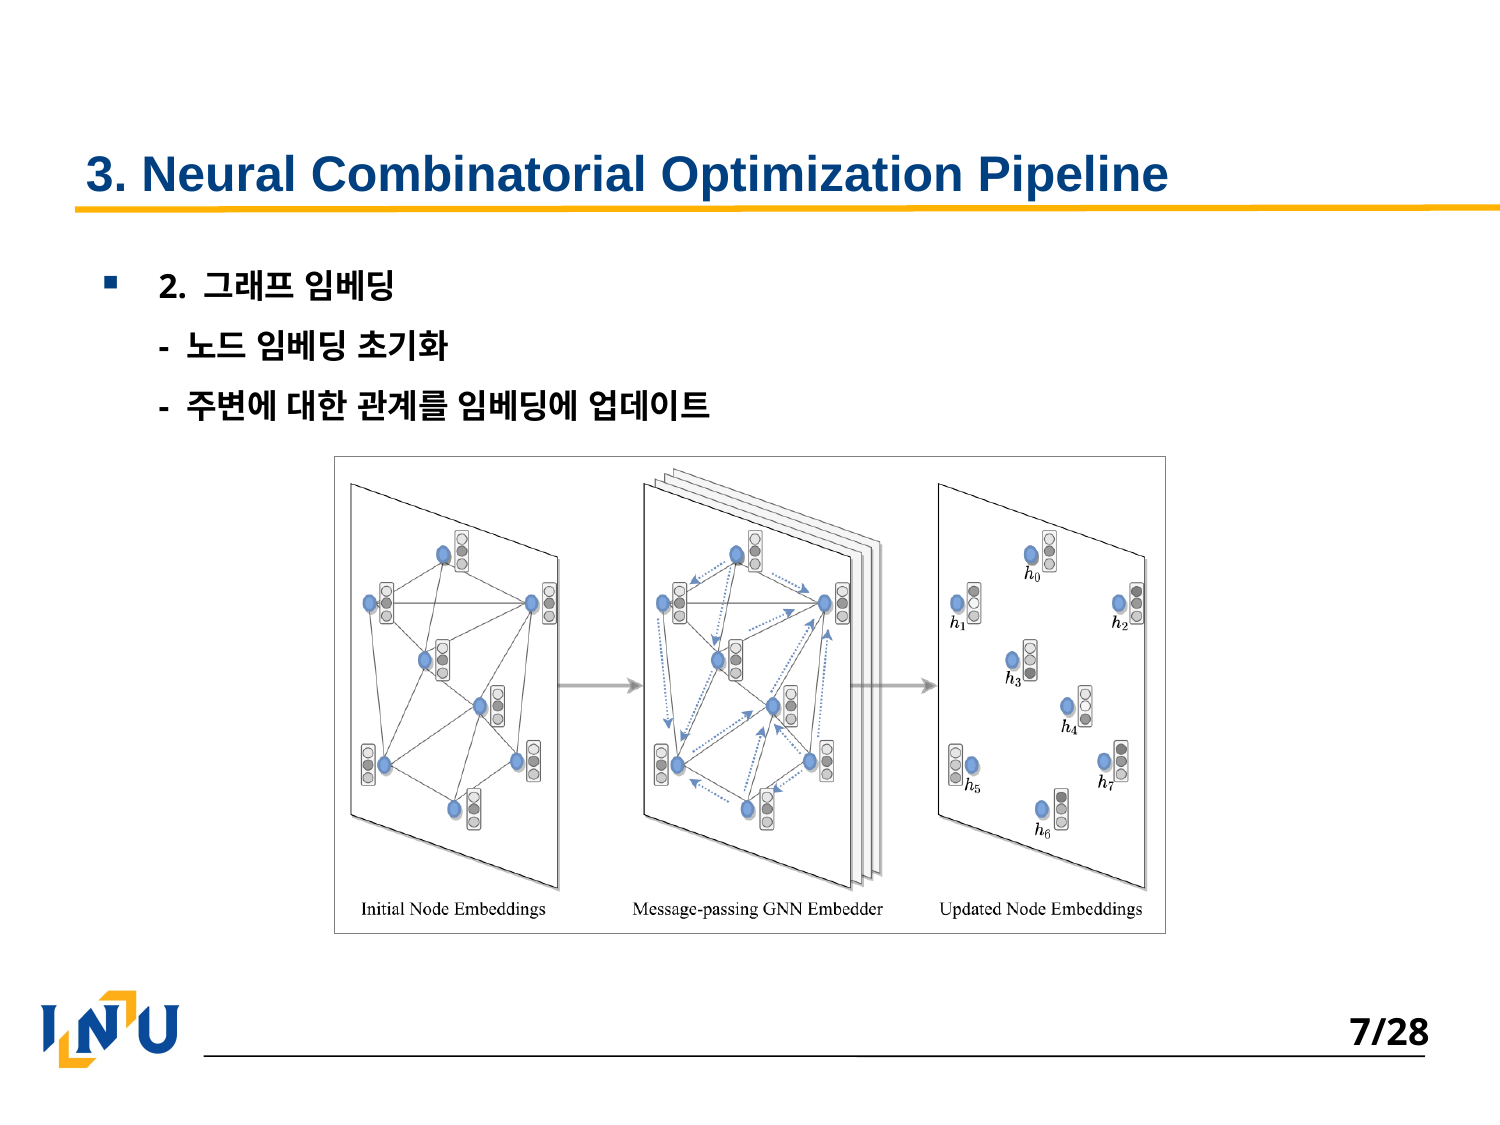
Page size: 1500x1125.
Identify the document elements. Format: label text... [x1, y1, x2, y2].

picture [334, 455, 1166, 934]
list 2. 그래프 임베딩 - 노드 임베딩 초기화 - 주변에 대한 관계를 임베딩에 업데이트 [87, 237, 1457, 1059]
picture [24, 966, 188, 1090]
title 3. Neural Combinatorial Optimization Pipeline [70, 119, 1306, 210]
